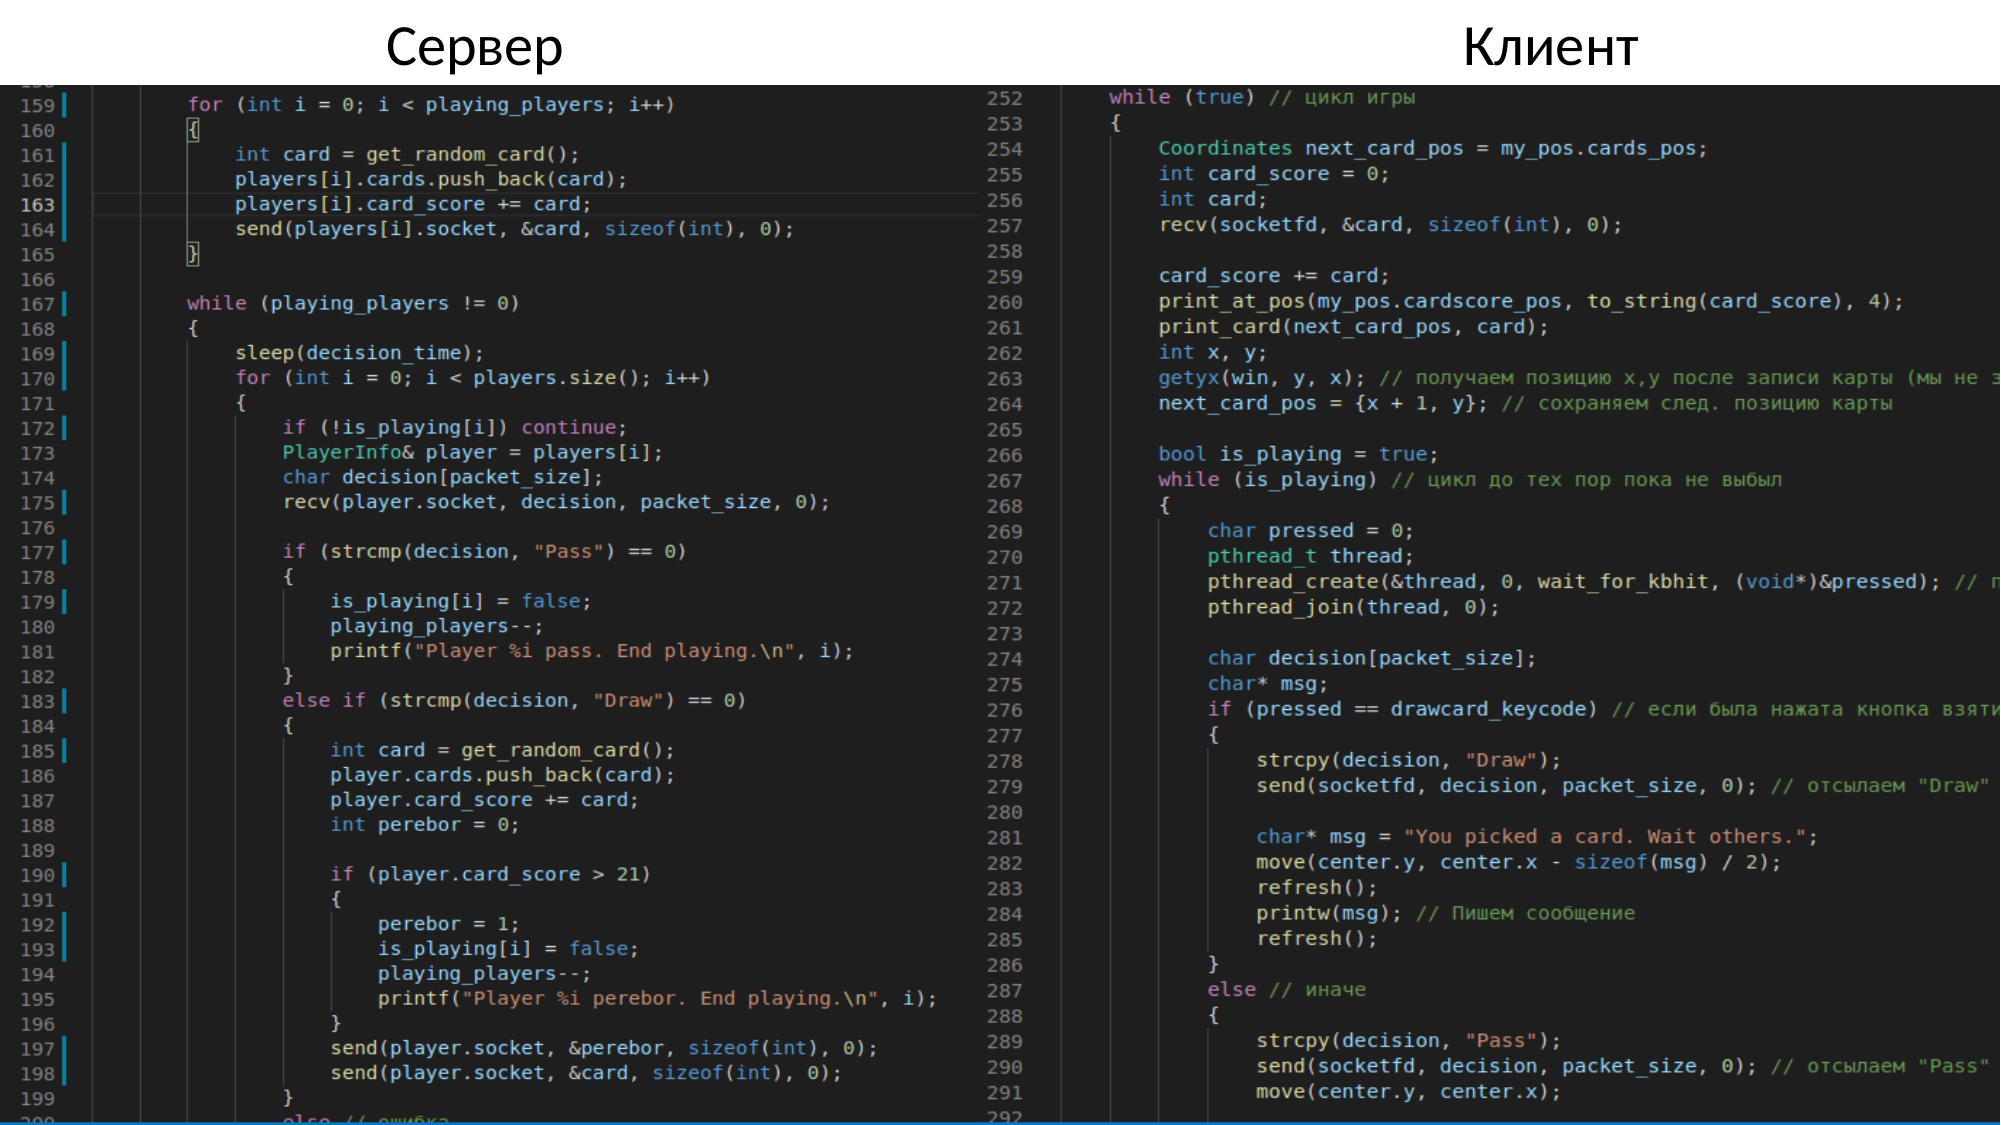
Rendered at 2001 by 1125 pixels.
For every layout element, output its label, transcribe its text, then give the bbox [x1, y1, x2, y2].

picture [0, 85, 2000, 1125]
text_box Сервер [371, 0, 616, 85]
text_box Клиент [1448, 0, 1692, 85]
